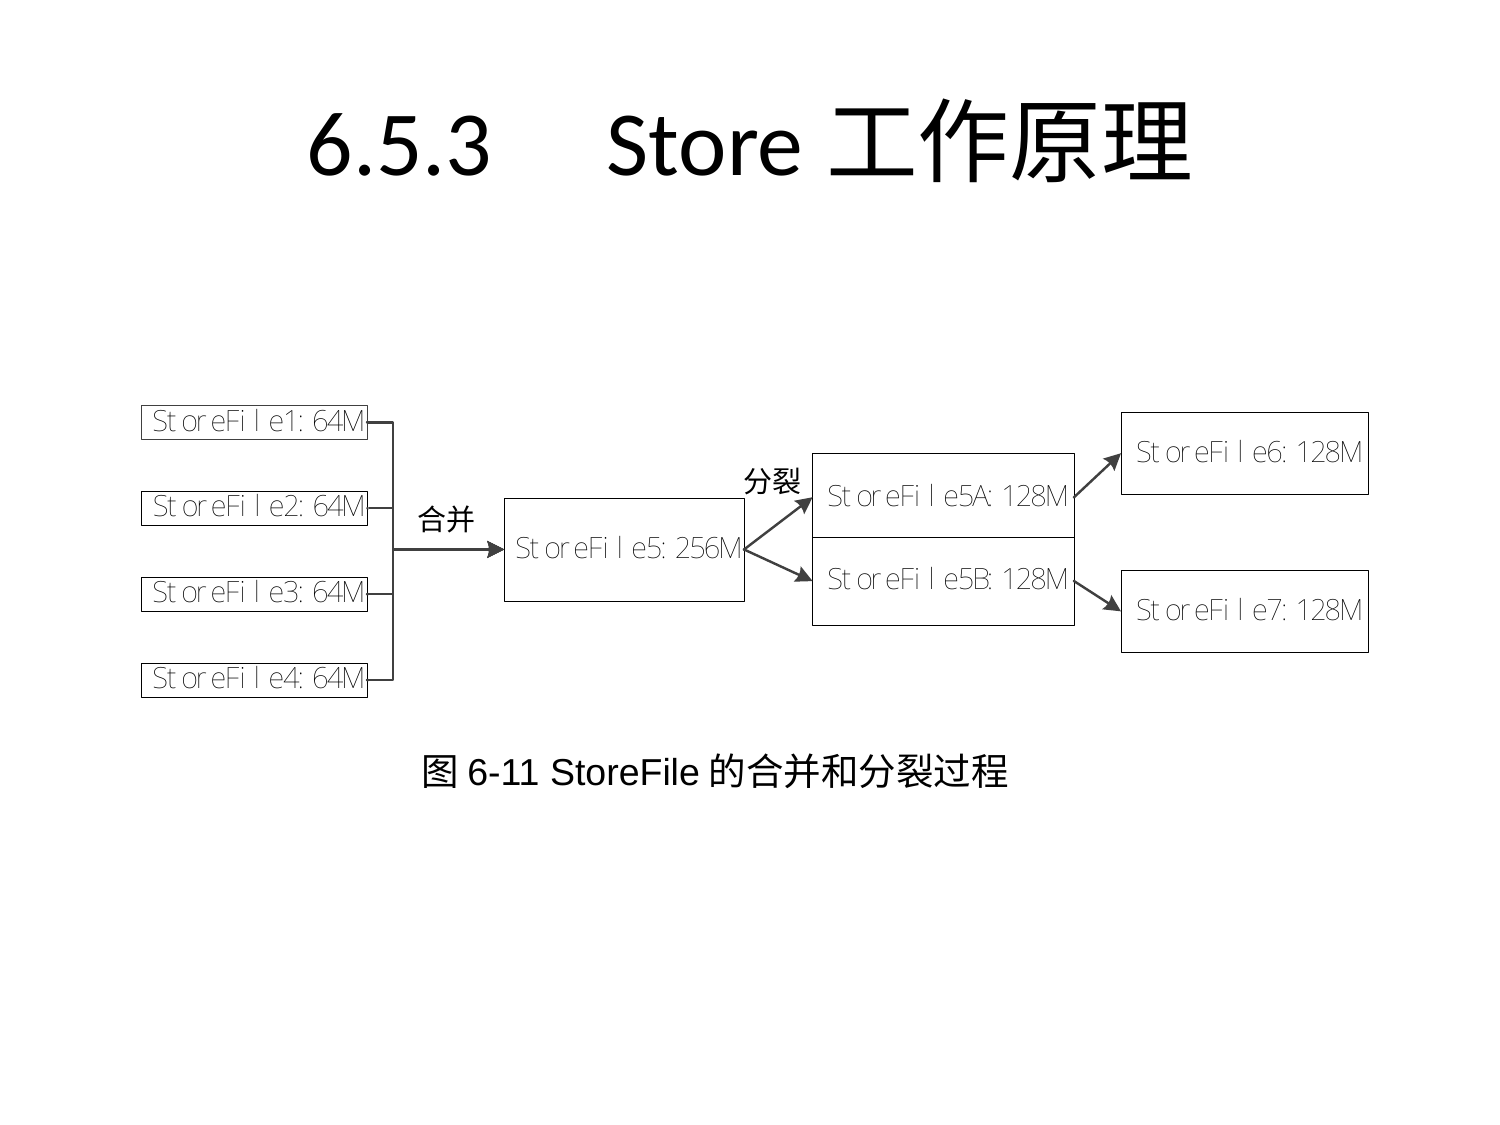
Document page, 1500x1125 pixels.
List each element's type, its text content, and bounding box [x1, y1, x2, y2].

title 6.5.3 Store工作原理 [75, 45, 1425, 233]
picture [137, 399, 1375, 701]
text_box 图6-11 StoreFile的合并和分裂过程 [406, 740, 1033, 800]
